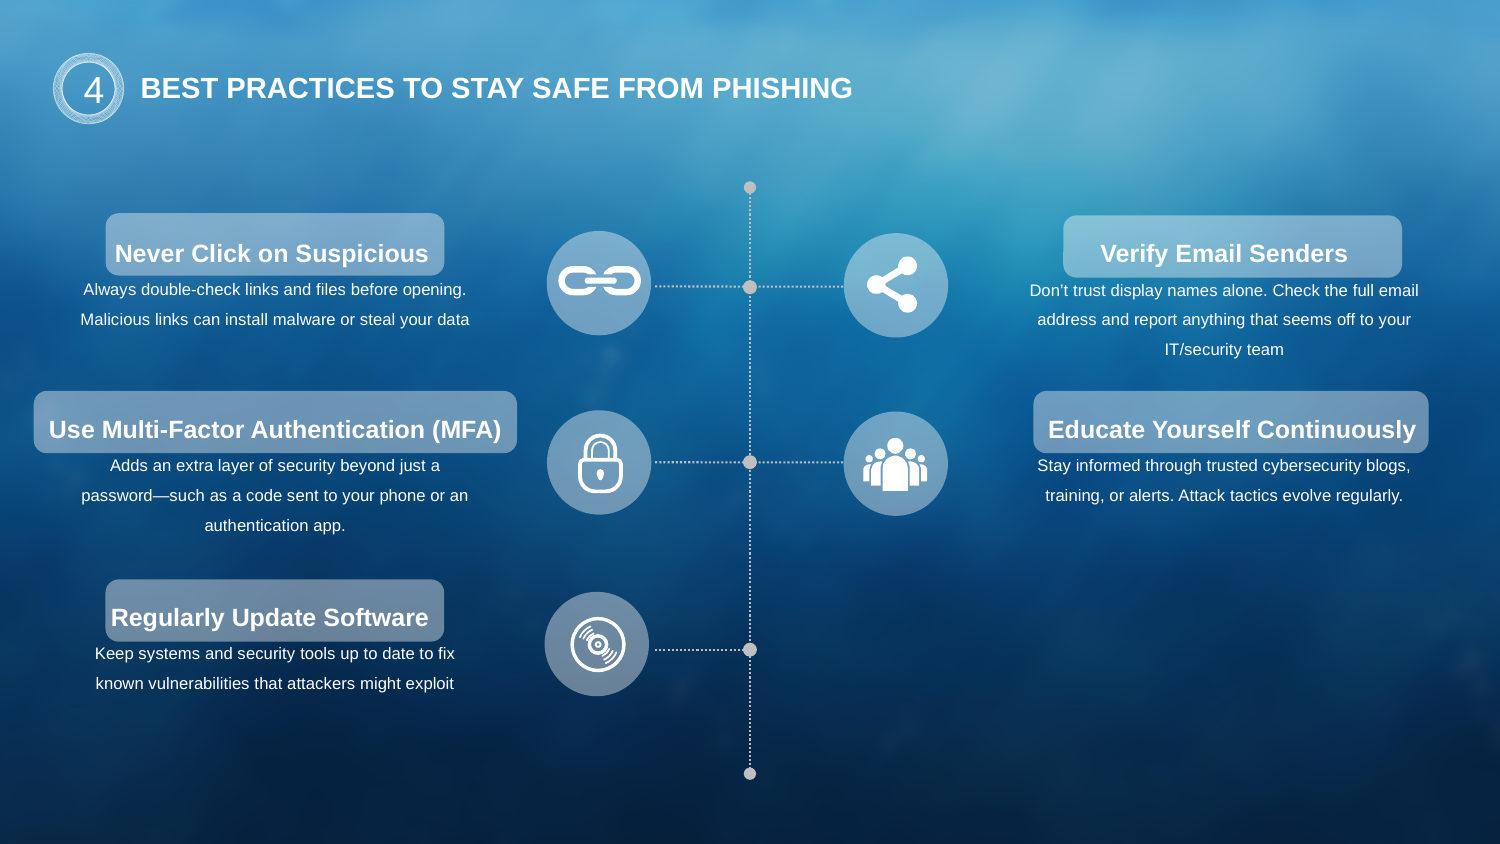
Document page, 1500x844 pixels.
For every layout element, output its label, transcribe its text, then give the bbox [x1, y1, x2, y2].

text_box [1007, 214, 1442, 368]
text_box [52, 52, 125, 125]
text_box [843, 232, 949, 338]
picture [0, 0, 1500, 844]
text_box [546, 230, 652, 336]
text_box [843, 411, 949, 517]
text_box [58, 214, 493, 338]
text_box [58, 579, 493, 701]
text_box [1007, 390, 1442, 514]
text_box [544, 591, 650, 697]
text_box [546, 409, 652, 515]
text_box Best Practices to Stay Safe from Phishing [129, 62, 1045, 112]
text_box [33, 390, 518, 544]
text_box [742, 187, 758, 774]
